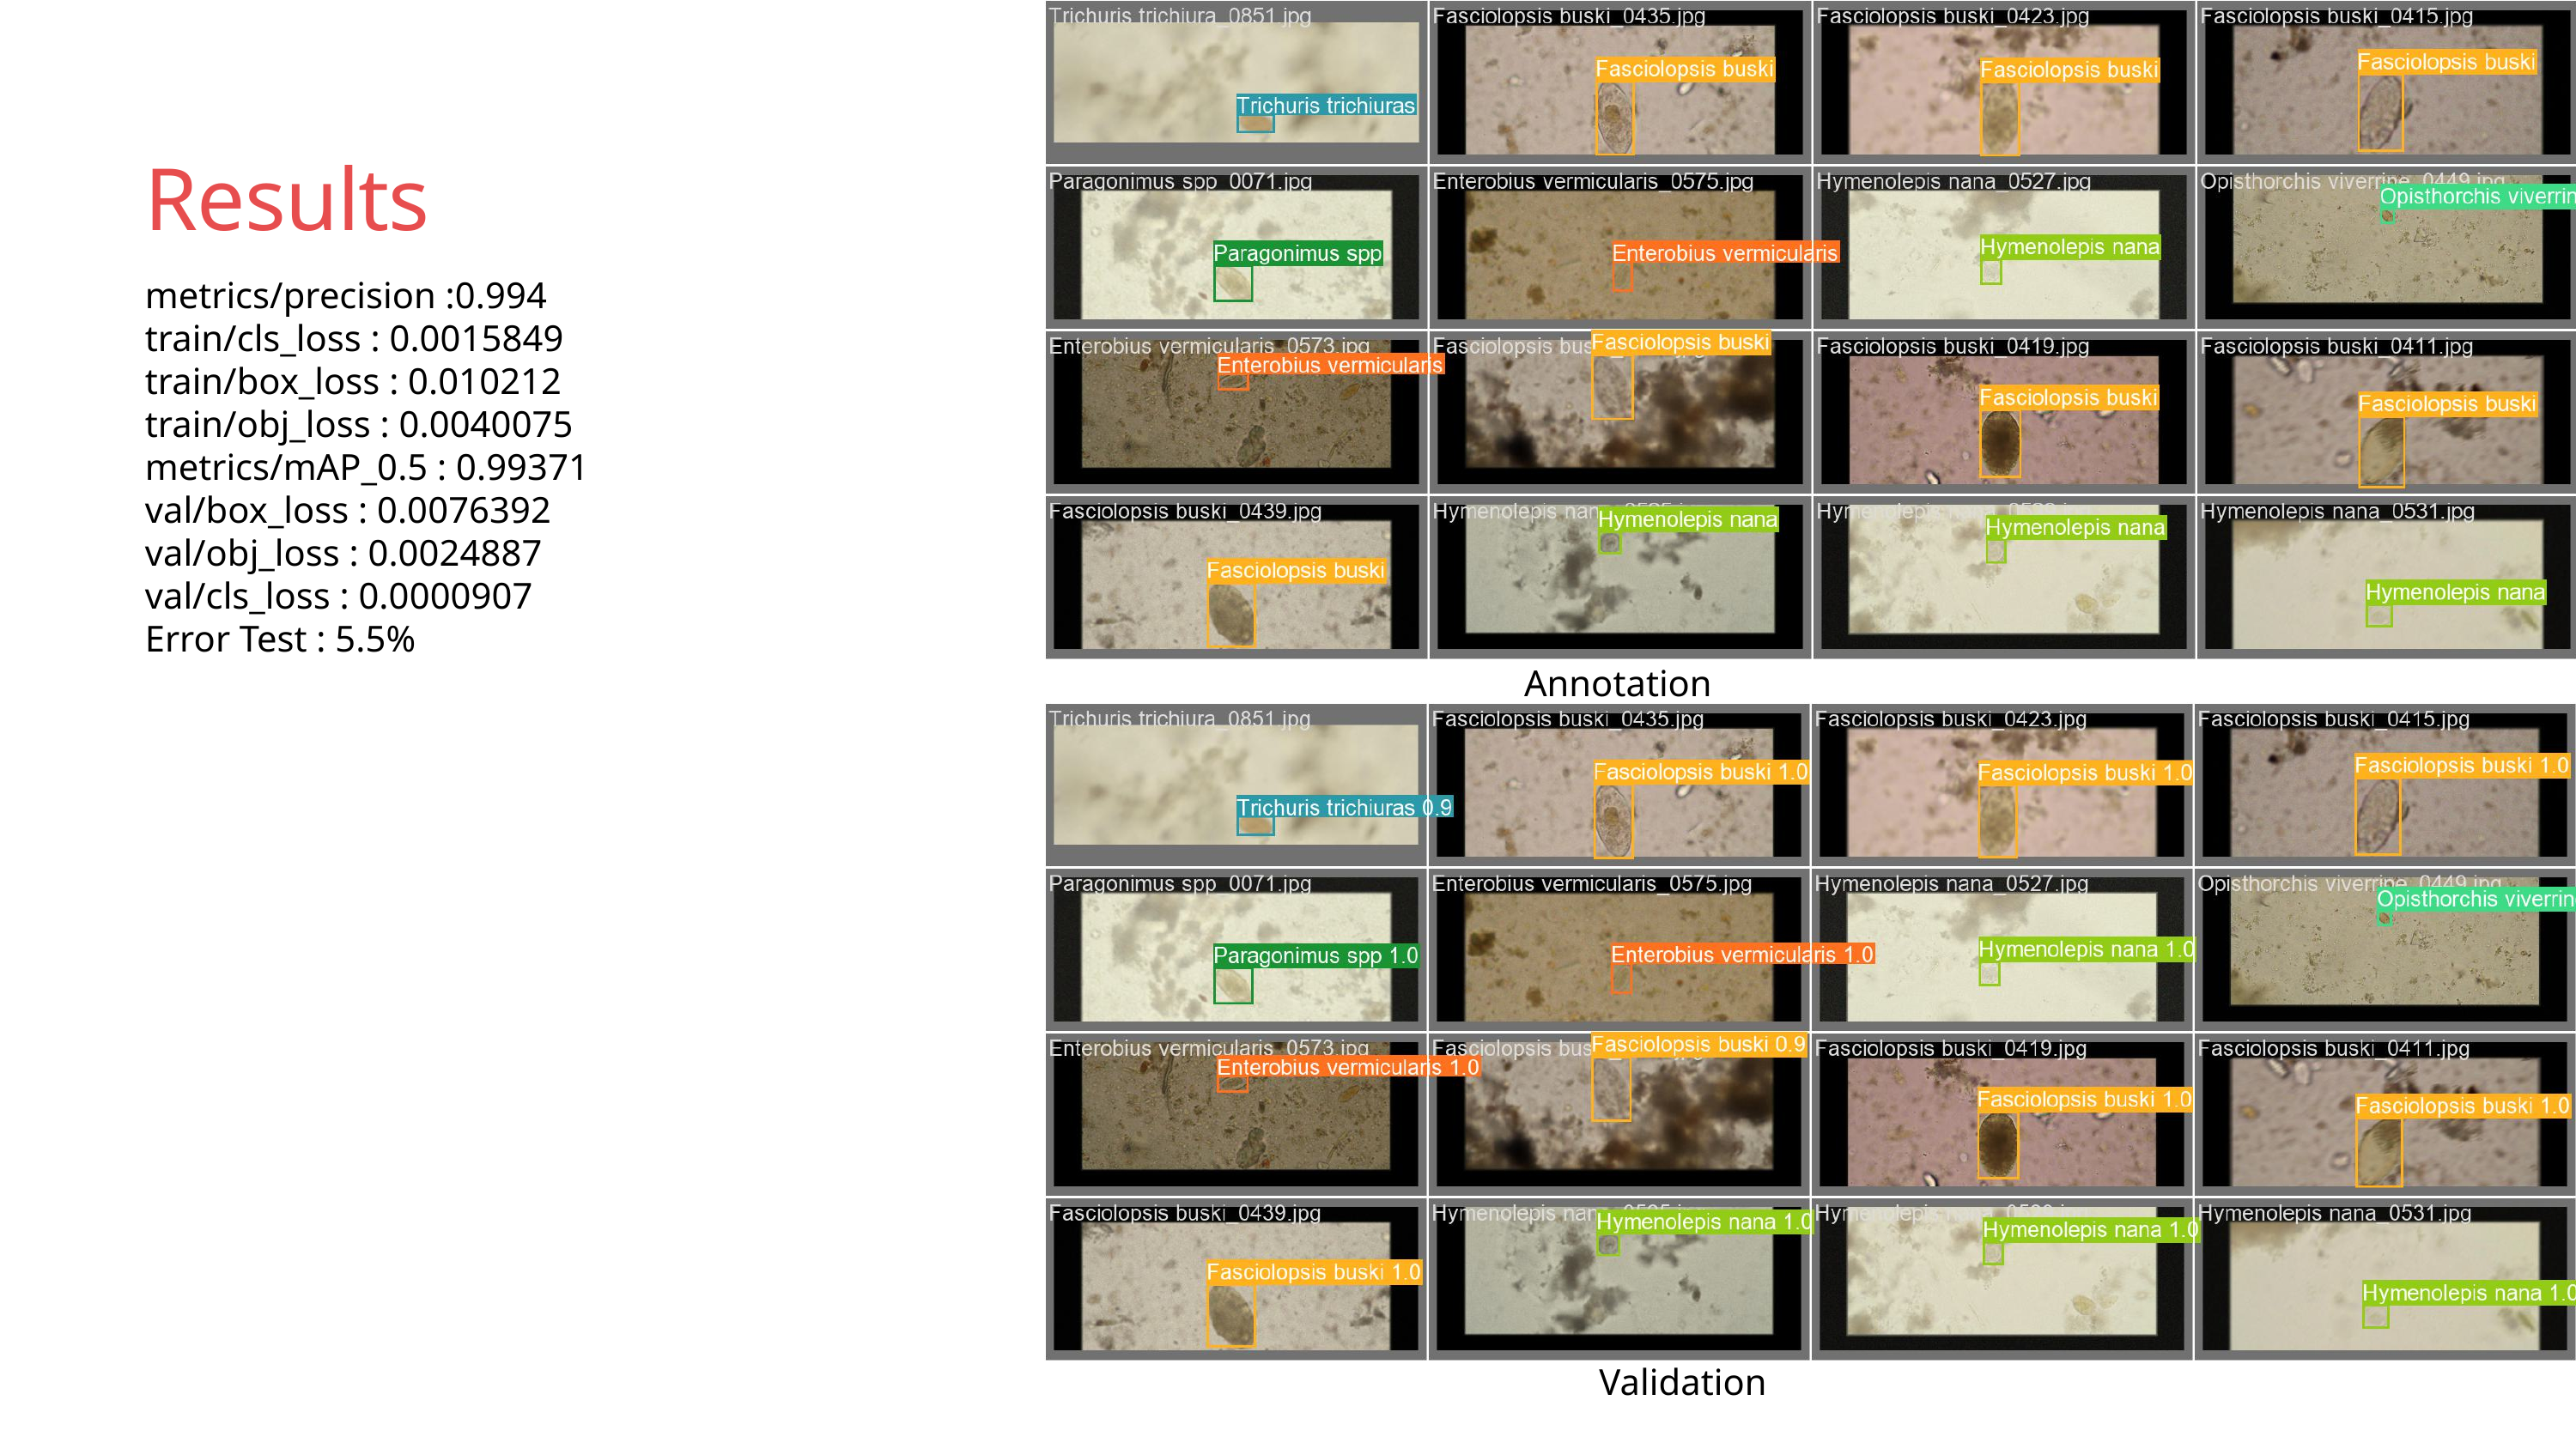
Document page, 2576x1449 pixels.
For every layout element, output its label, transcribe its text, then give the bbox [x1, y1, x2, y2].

text_box Annotation [1524, 669, 2410, 702]
text_box Validation [1599, 1370, 2485, 1404]
picture [1044, 0, 2576, 659]
text_box Results [144, 153, 1038, 248]
picture [1044, 702, 2576, 1361]
text_box metrics/precision :0.994 train/cls_loss : 0.0015849 train/box_loss : 0.010212 train/obj_loss : 0.0040075 metrics/mAP_0.5 : 0.99371 val/box_loss : 0.0076392 val/obj_loss : 0.0024887 val/cls_loss : 0.0000907 Error Test : 5.5% [144, 272, 1031, 746]
